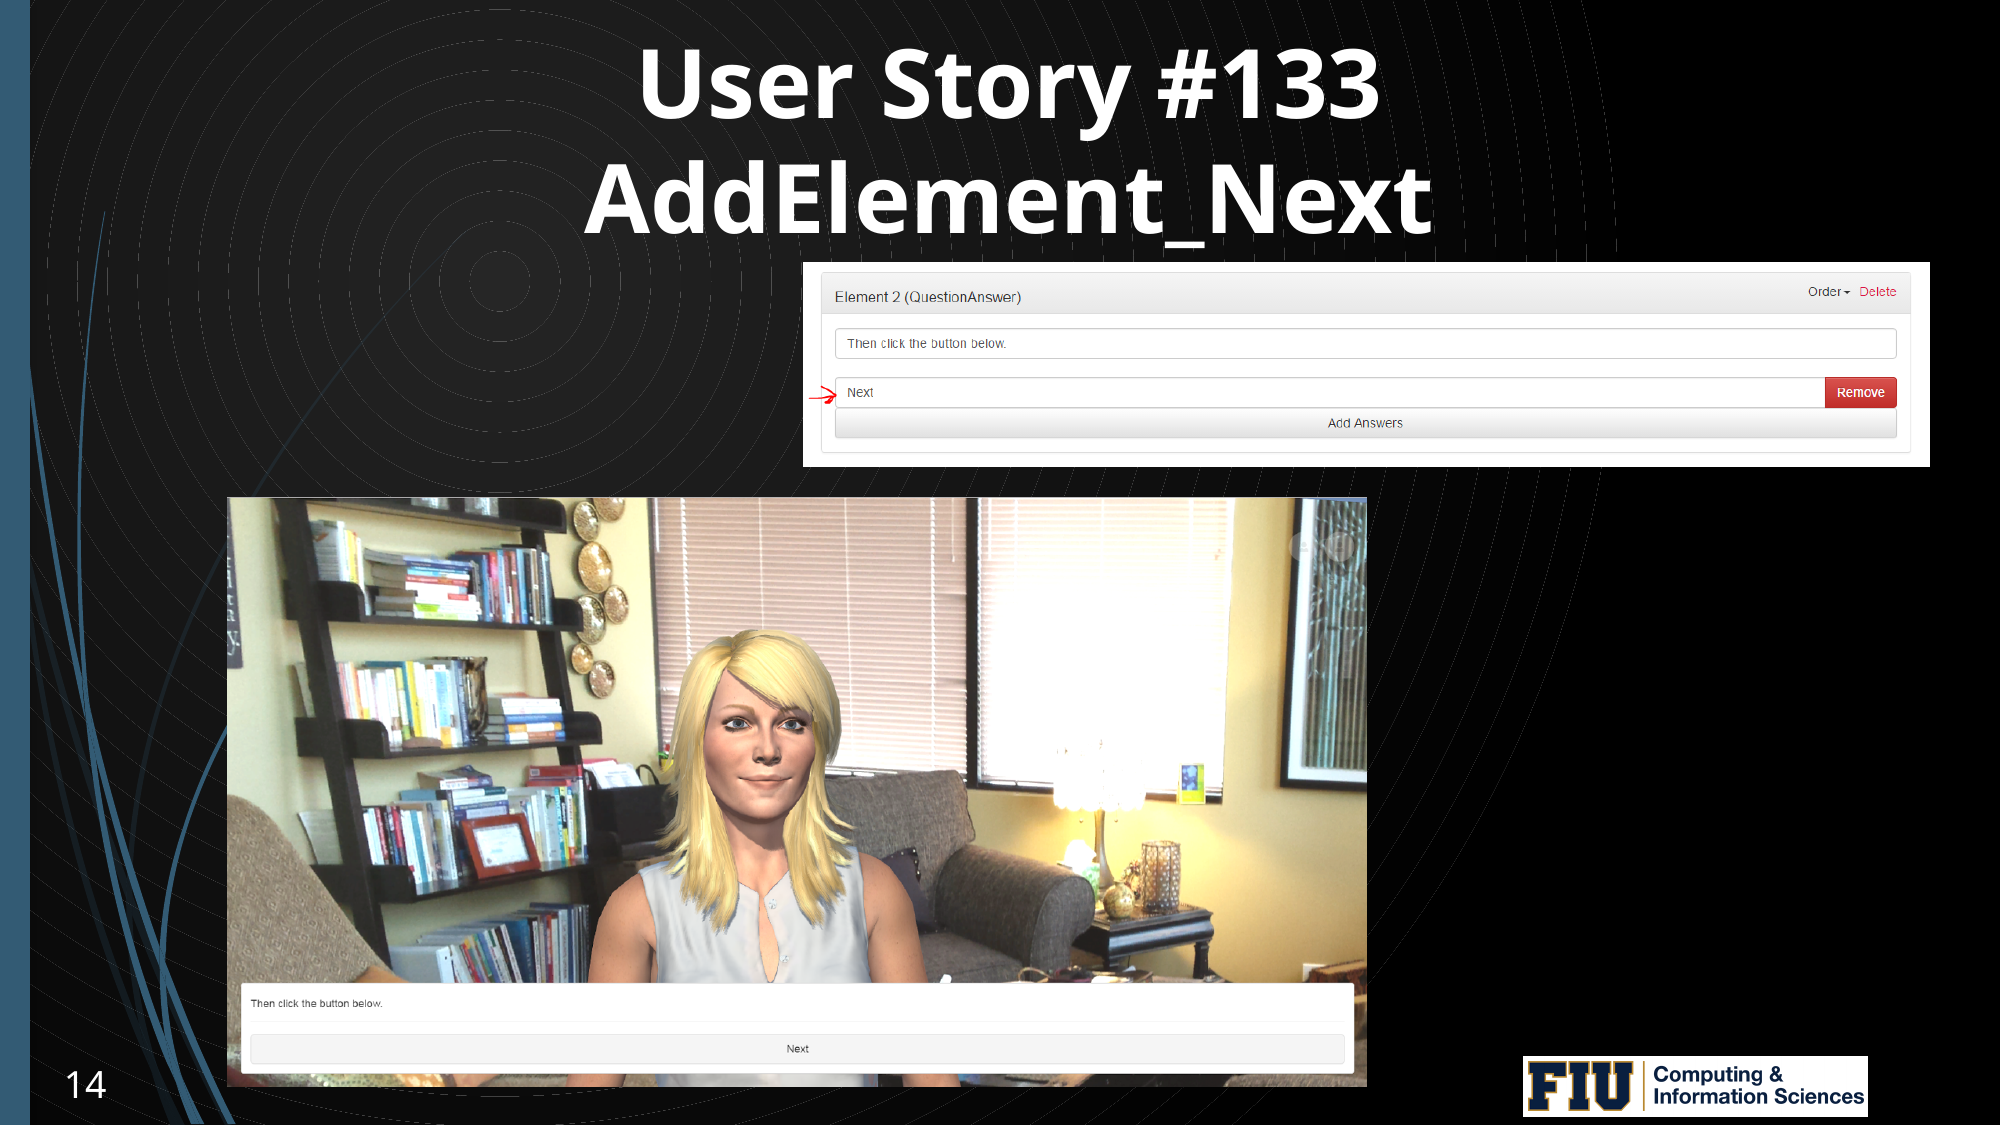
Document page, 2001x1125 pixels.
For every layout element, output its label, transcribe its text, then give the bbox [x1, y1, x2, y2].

picture [803, 262, 1931, 467]
text_box User Story #133 AddElement_Next [569, 14, 1449, 260]
slide_number 14 [48, 1054, 141, 1114]
picture [1522, 1056, 1868, 1118]
picture [227, 497, 1367, 1088]
